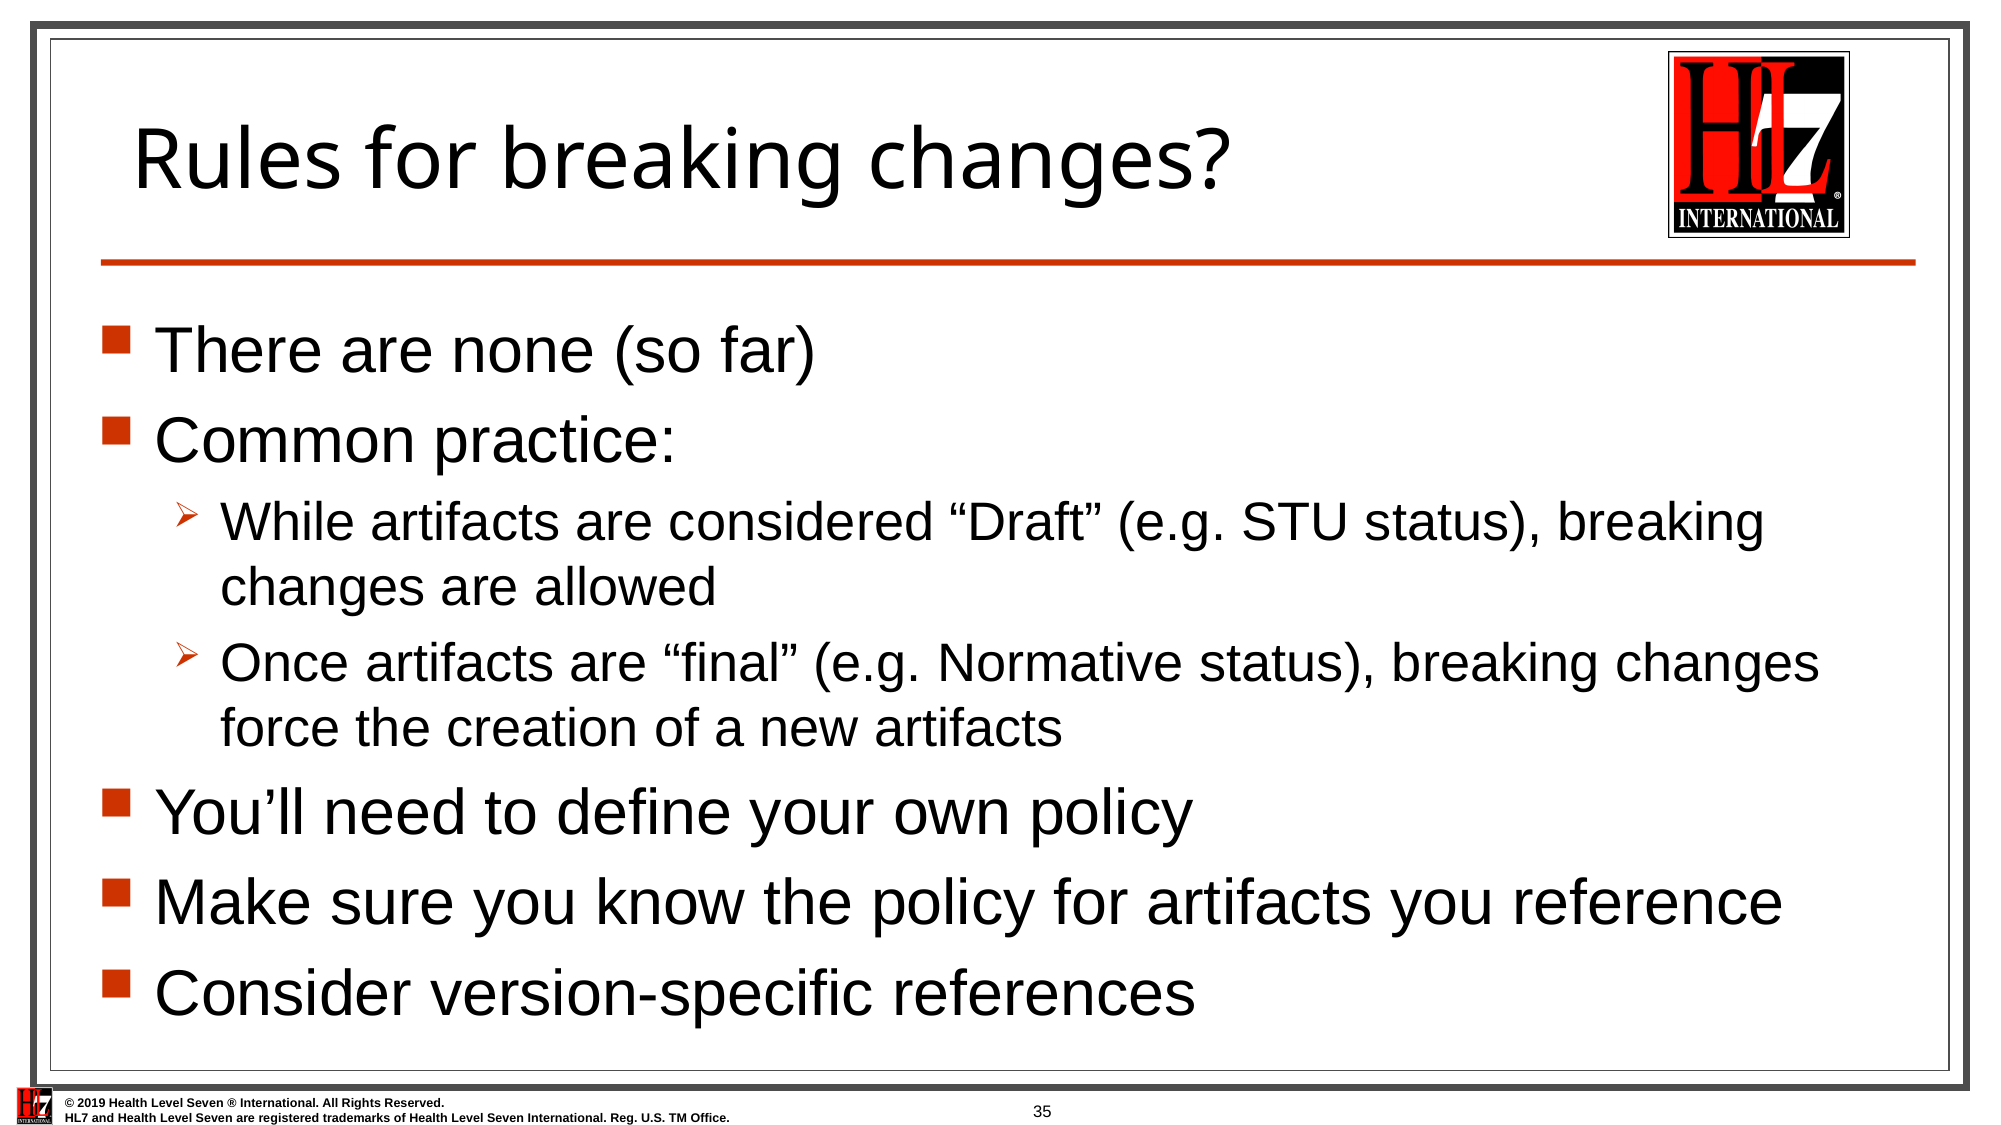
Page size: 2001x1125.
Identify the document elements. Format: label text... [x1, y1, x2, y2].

list There are none (so far) Common practice: While artifacts are considered “Draft” (e.g. STU status), breaking changes are allowed Once artifacts are “final” (e.g. Normative status), breaking changes force the creation of a new artifacts You’ll need to define your own policy Make sure you know the policy for artifacts you reference Consider version-specific references [83, 299, 1917, 1026]
slide_number 35 [949, 1071, 1067, 1125]
picture [16, 1087, 53, 1125]
title Rules for breaking changes? [116, 77, 1650, 213]
picture [1668, 51, 1850, 238]
